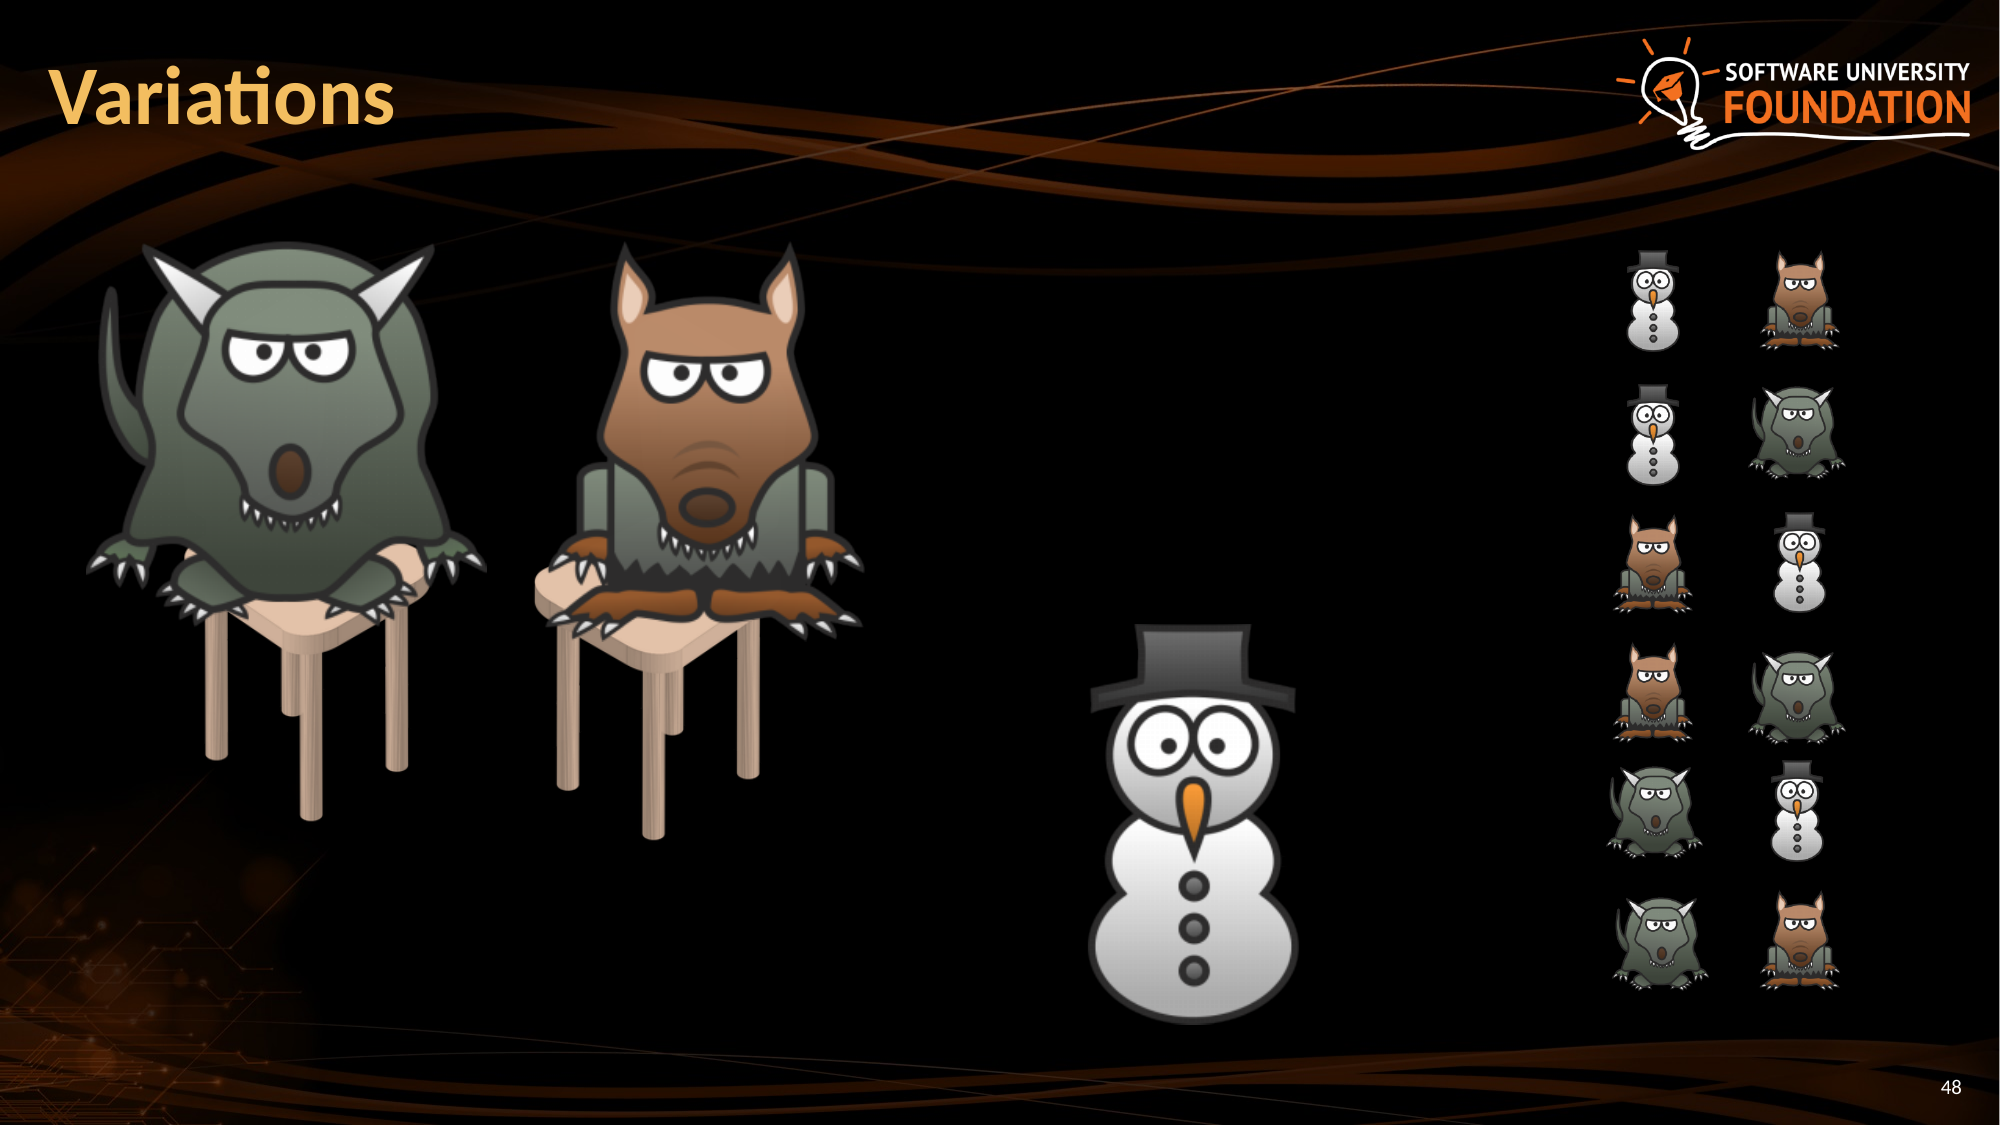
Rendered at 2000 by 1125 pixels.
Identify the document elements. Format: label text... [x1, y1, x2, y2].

slide_number 48 [1897, 1070, 1968, 1103]
title Variations [30, 6, 1602, 189]
picture [0, 0, 2000, 1125]
